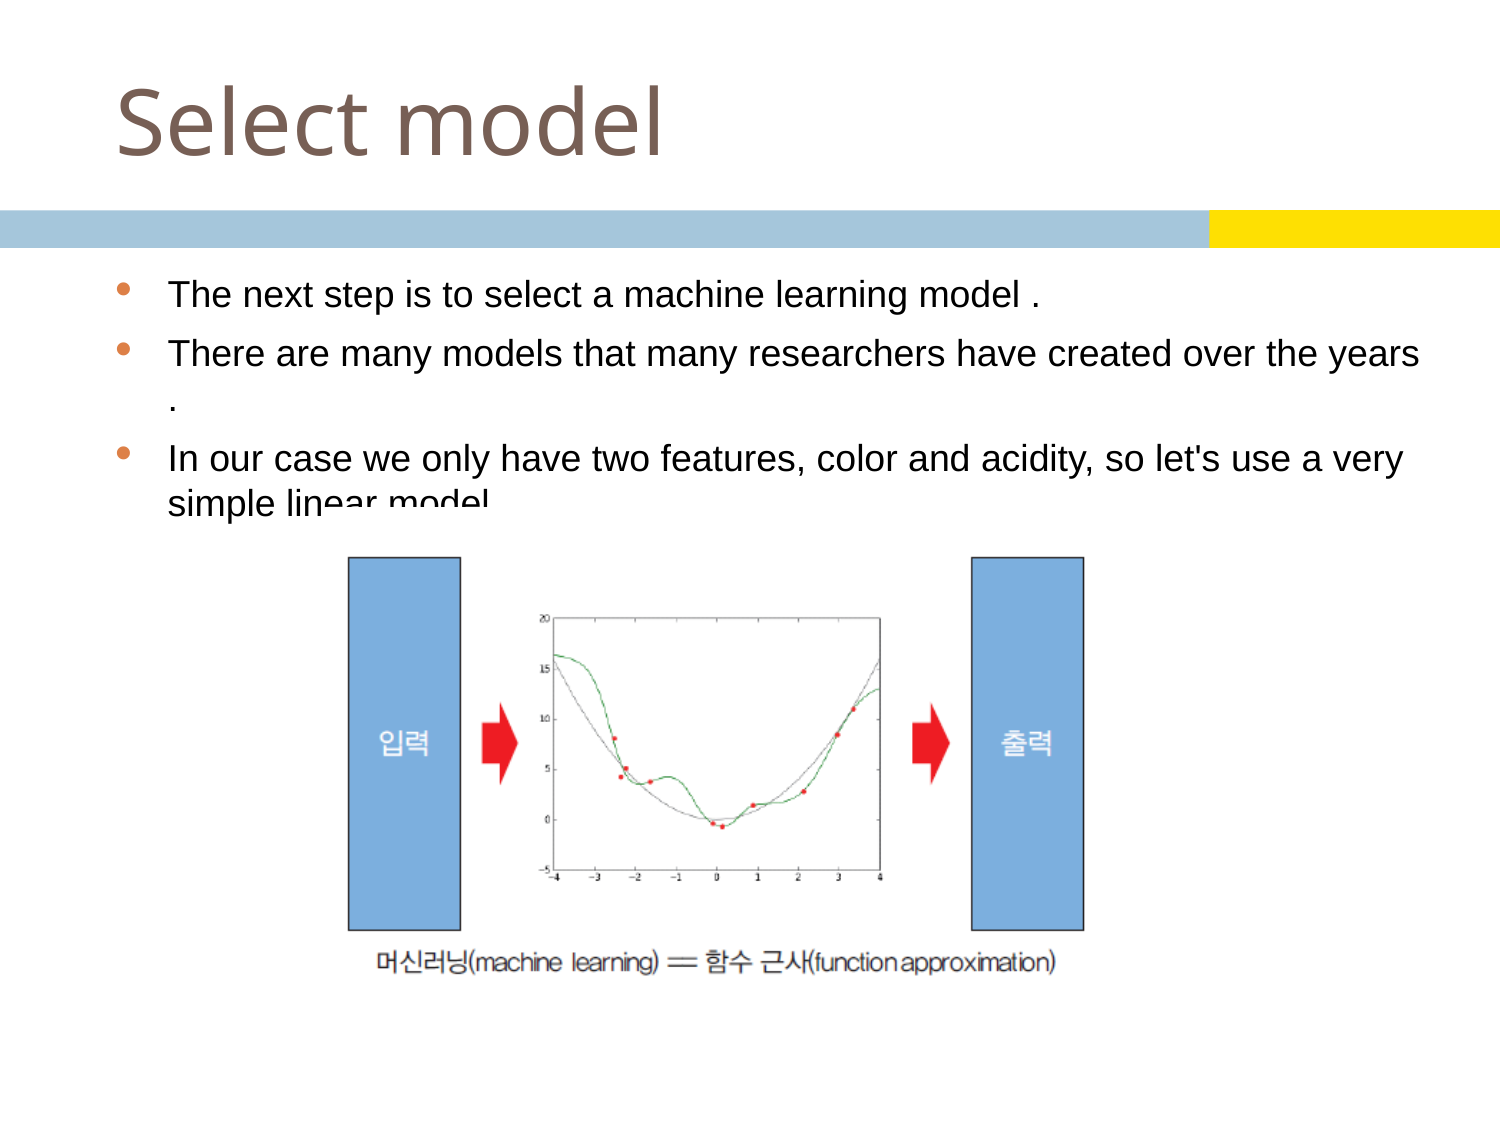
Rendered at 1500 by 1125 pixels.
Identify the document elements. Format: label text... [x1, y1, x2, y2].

picture [324, 507, 1127, 1001]
list The next step is to select a machine learning model . There are many models that many researchers have created over the years . In our case we only have two features, color and acidity, so let's use a very simple linear model . [100, 262, 1438, 1000]
title Select model [100, 37, 1438, 200]
